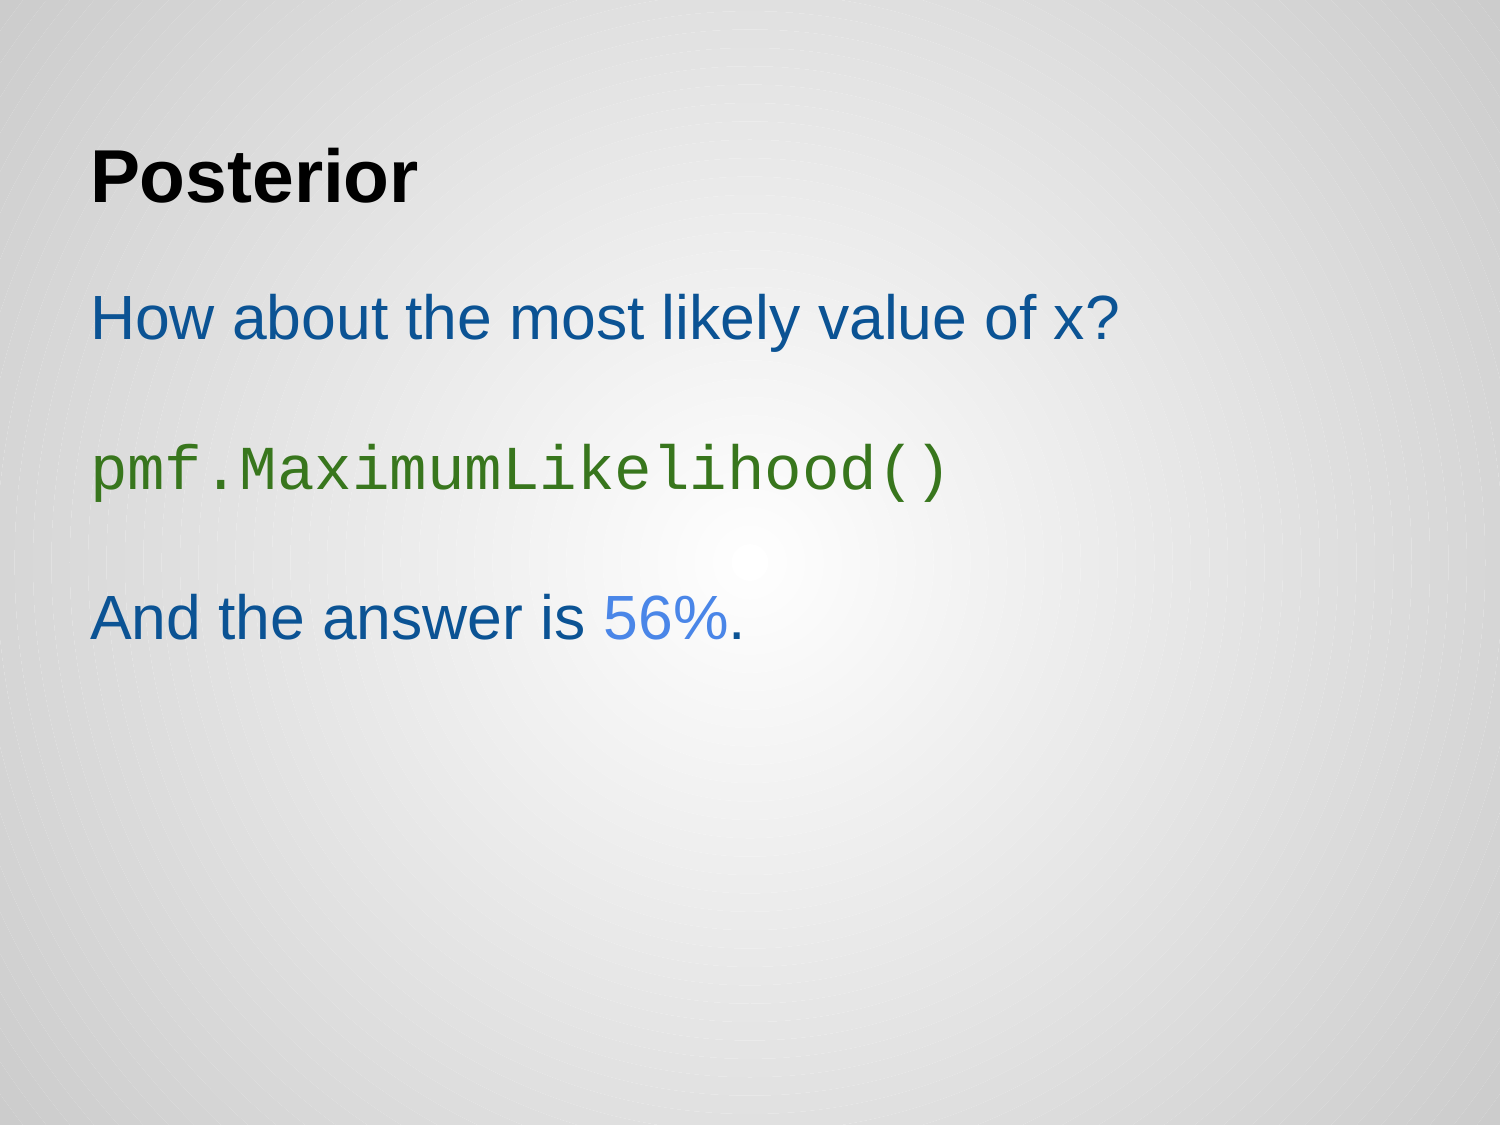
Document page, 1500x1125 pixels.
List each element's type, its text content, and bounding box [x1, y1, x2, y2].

list How about the most likely value of x? pmf.MaximumLikelihood() And the answer is 56%. [75, 262, 1425, 1078]
title Posterior [75, 45, 1425, 233]
